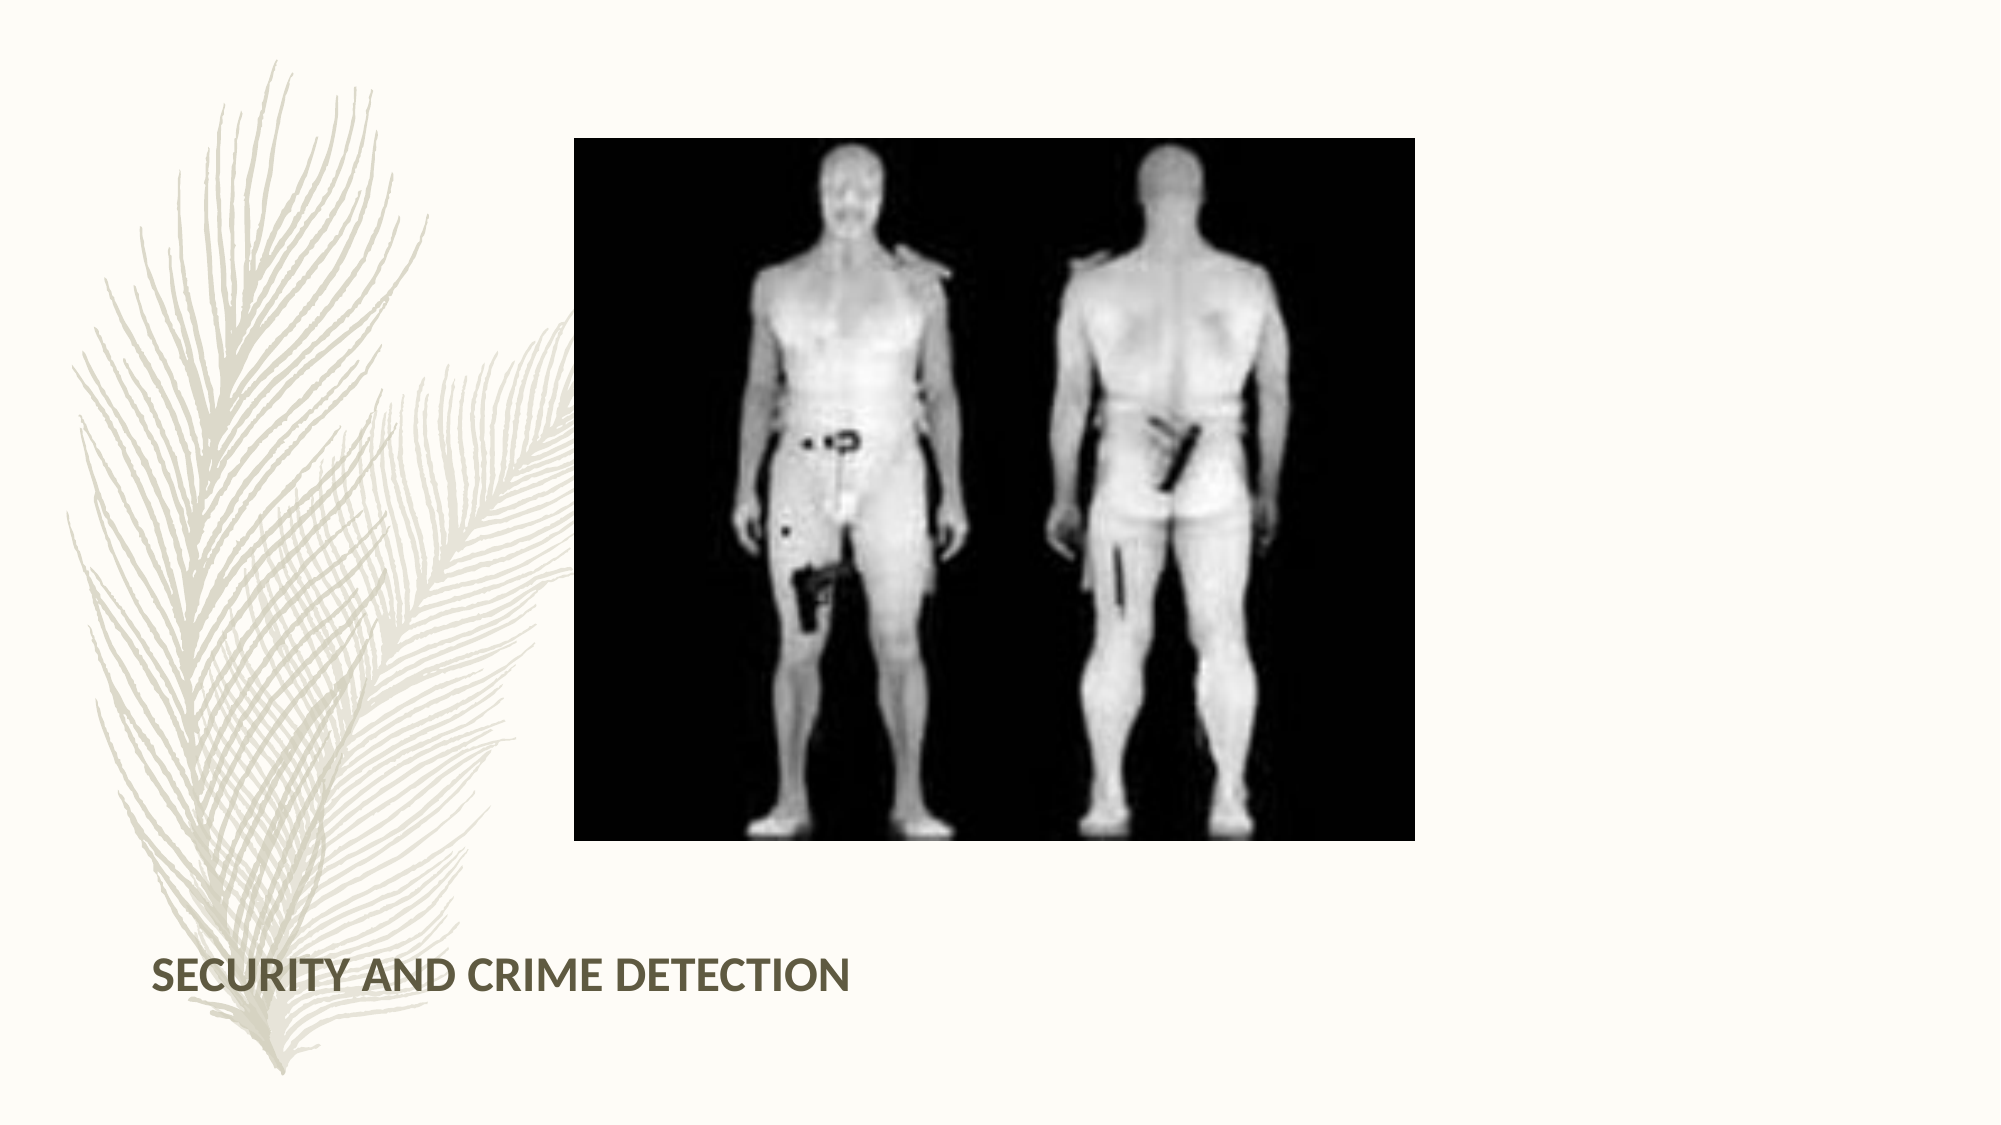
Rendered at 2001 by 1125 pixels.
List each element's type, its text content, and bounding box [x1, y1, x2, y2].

picture [574, 138, 1415, 841]
text_box SECURITY AND CRIME DETECTION [136, 933, 1801, 1010]
